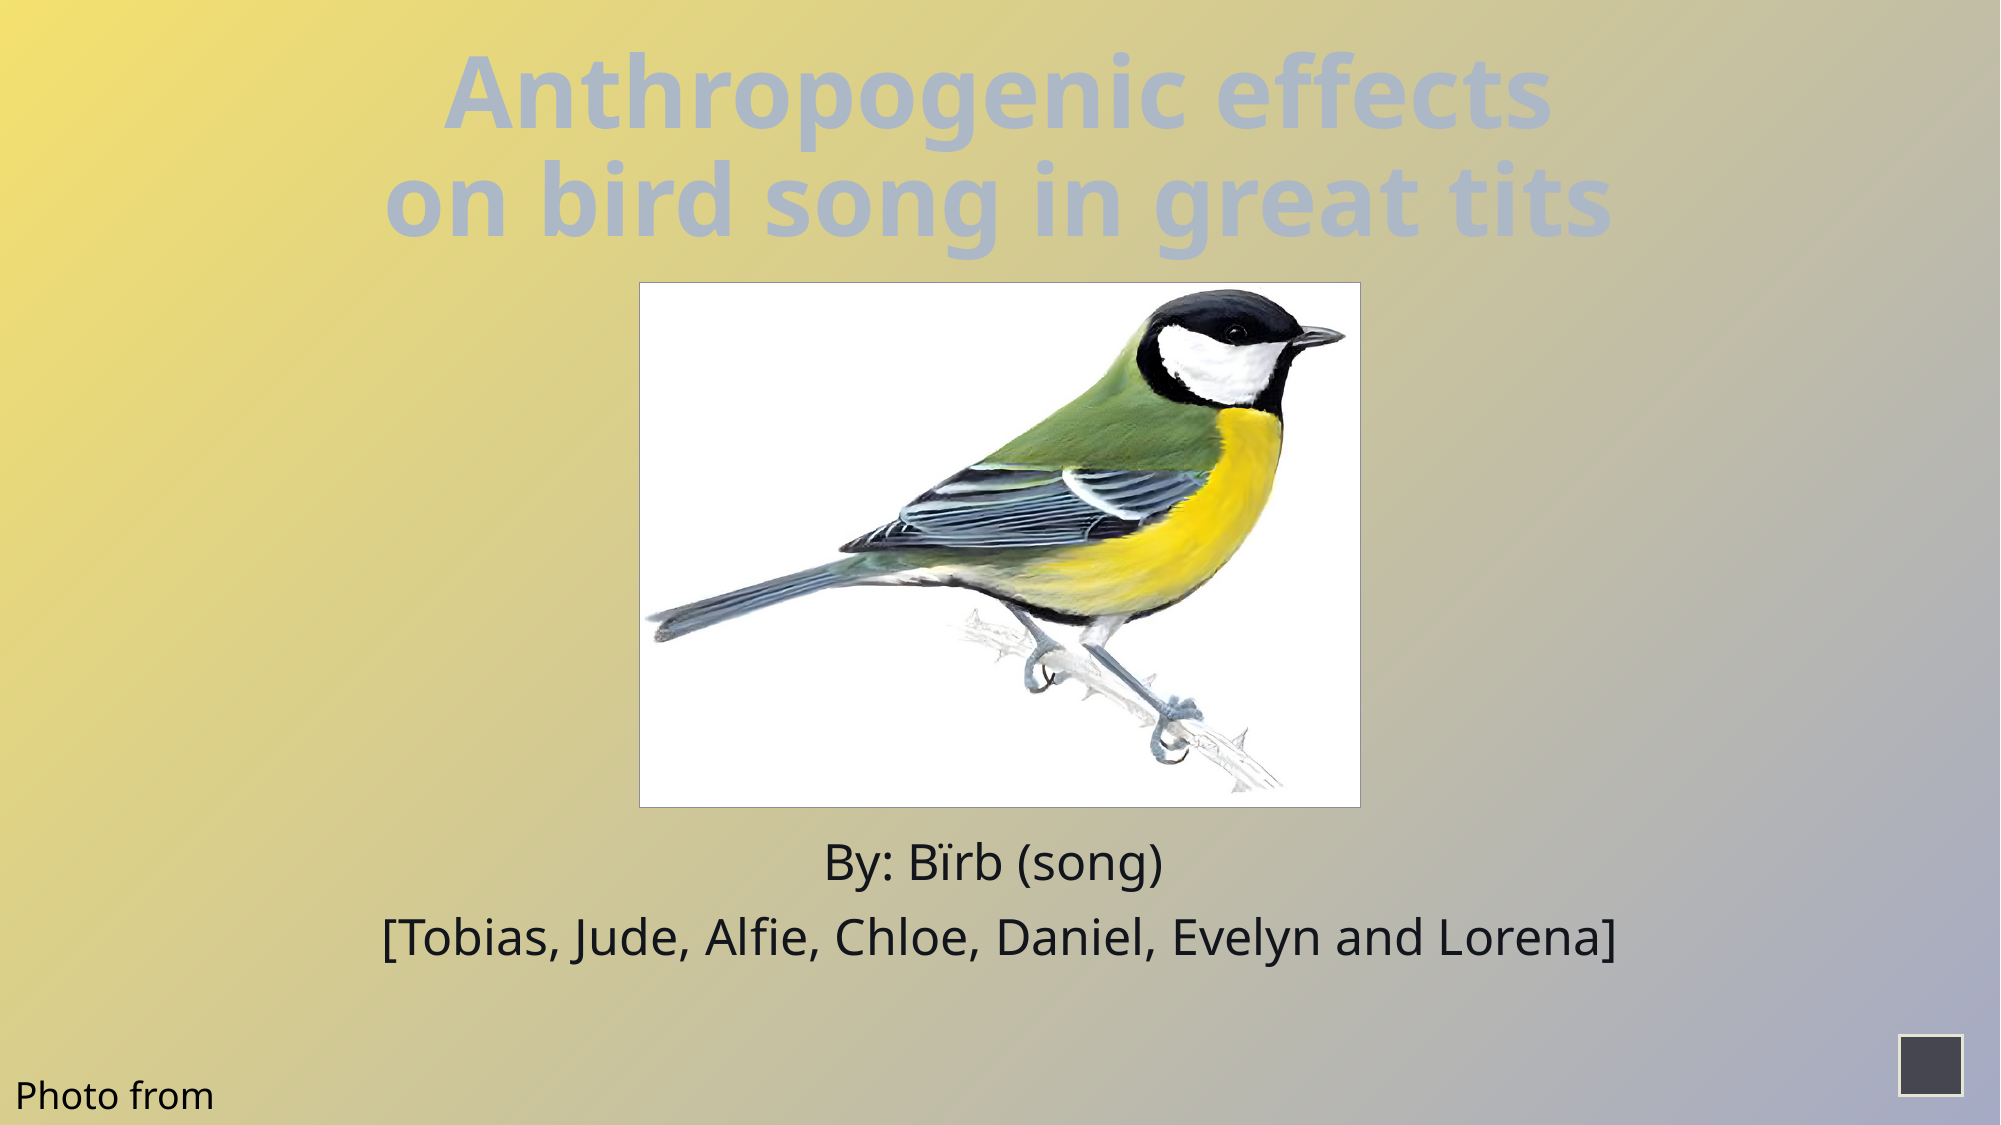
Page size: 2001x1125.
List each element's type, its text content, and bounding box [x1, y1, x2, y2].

subtitle By: Bïrb (song) [Tobias, Jude, Alfie, Chloe, Daniel, Evelyn and Lorena] [249, 830, 1750, 1038]
slide_number 1 [1893, 1035, 1969, 1096]
text_box [0, 0, 2000, 1125]
title Anthropogenic effects on bird song in great tits [356, 5, 1644, 266]
picture [639, 282, 1361, 809]
text_box Photo from RSPB website [0, 1064, 445, 1125]
